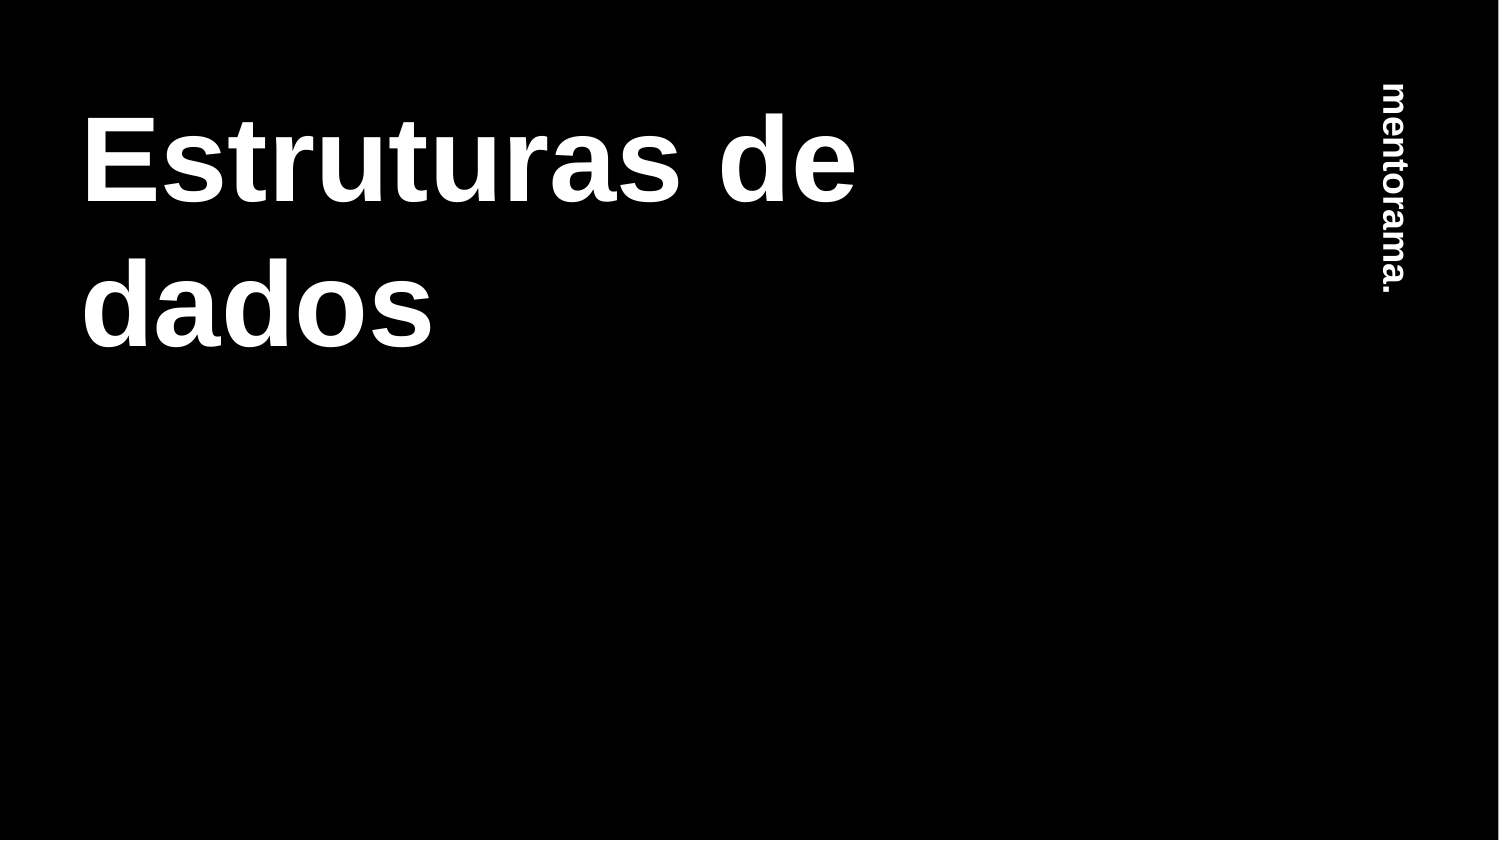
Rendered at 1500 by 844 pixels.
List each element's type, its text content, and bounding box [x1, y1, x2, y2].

text_box mentorama. [1376, 80, 1422, 300]
text_box [0, 0, 1499, 840]
text_box Estruturas de dados [78, 80, 1098, 369]
